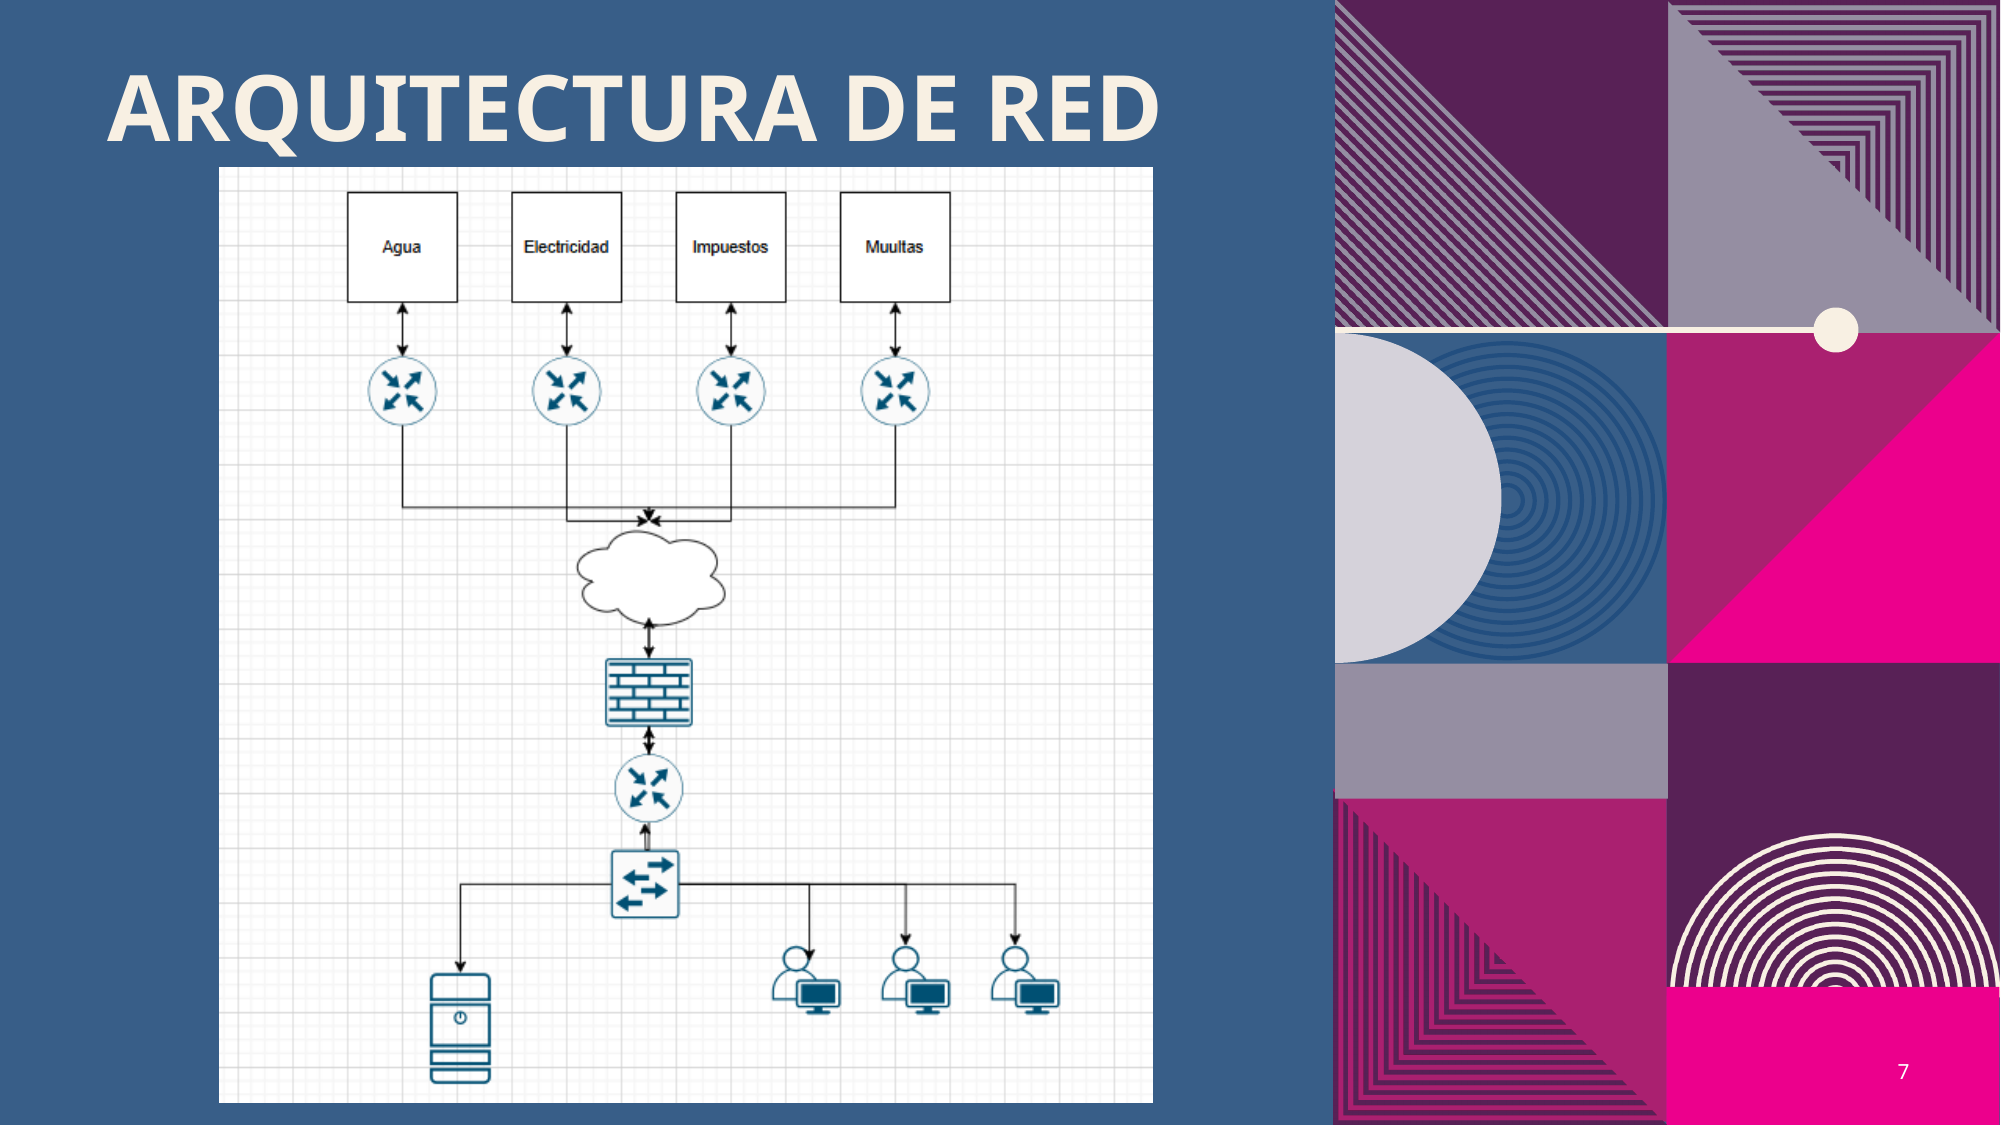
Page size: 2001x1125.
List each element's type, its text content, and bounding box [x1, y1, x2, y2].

picture [1333, 791, 1667, 1125]
picture [219, 167, 1153, 1103]
picture [1669, 833, 2001, 998]
picture [1335, 0, 2001, 333]
slide_number 7 [1849, 1042, 1925, 1103]
title Arquitectura de red [92, 55, 1280, 382]
